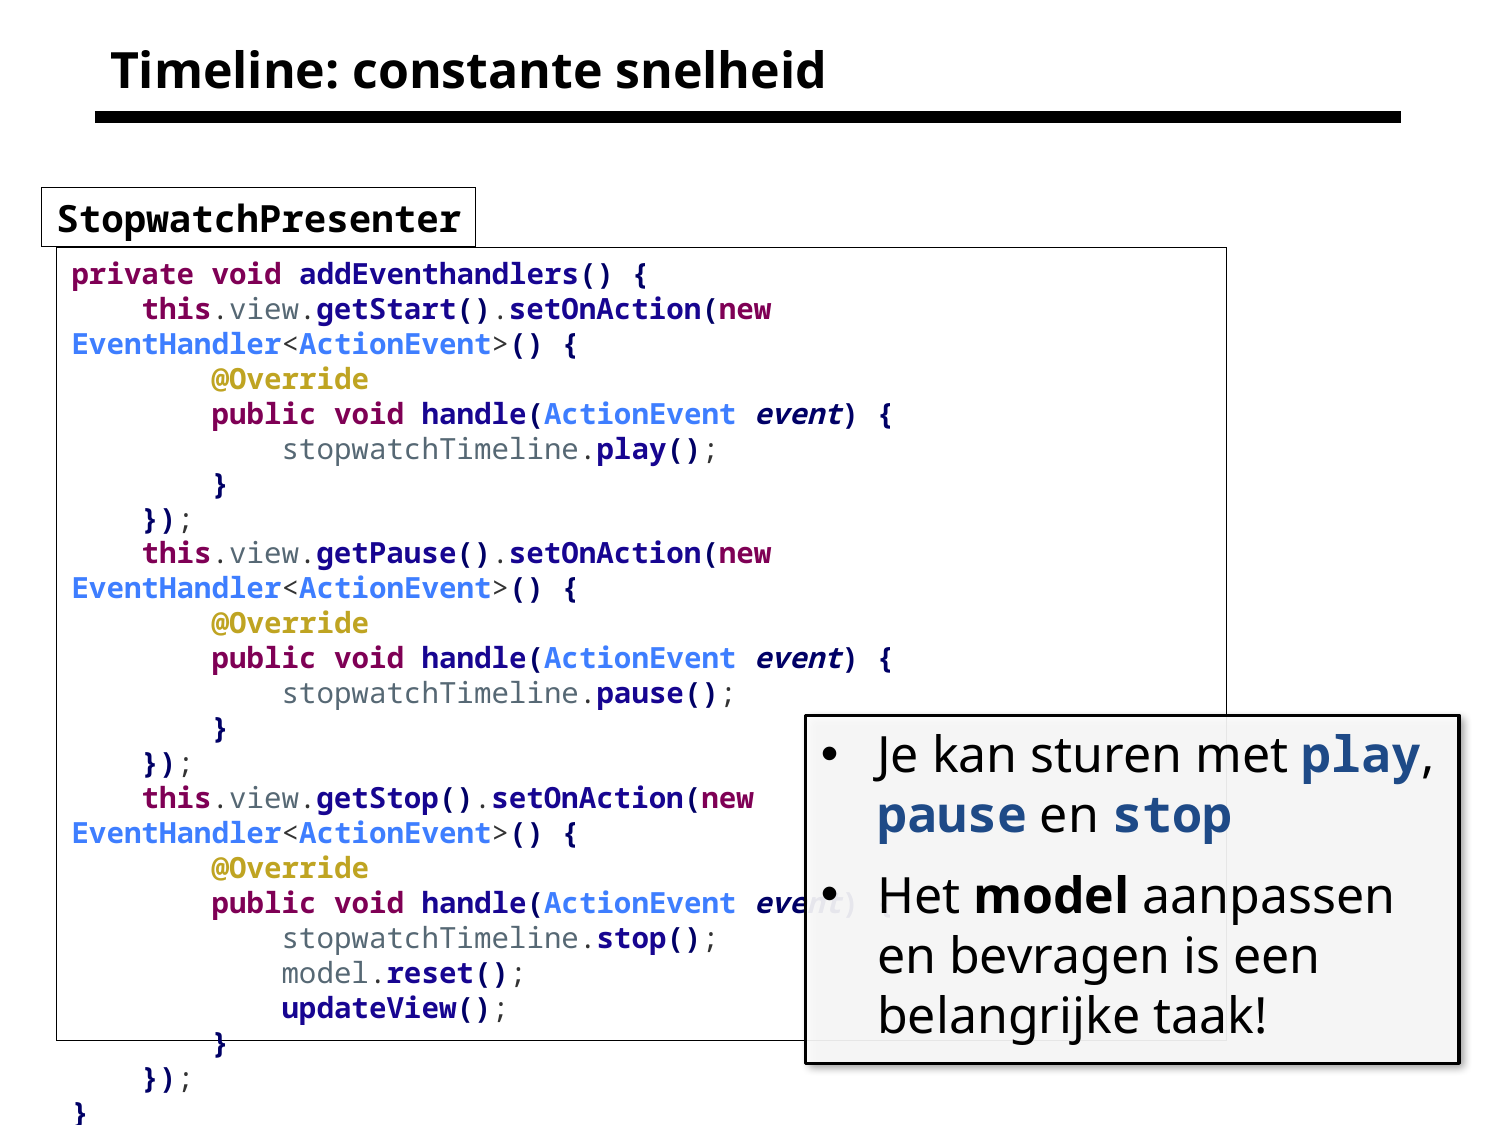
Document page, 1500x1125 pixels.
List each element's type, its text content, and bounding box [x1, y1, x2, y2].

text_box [56, 186, 1228, 1041]
title Timeline: constante snelheid [94, 20, 1402, 117]
text_box Je kan sturen met play, pause en stop Het model aanpassen en bevragen is een belangrijke taak! [805, 715, 1459, 1064]
